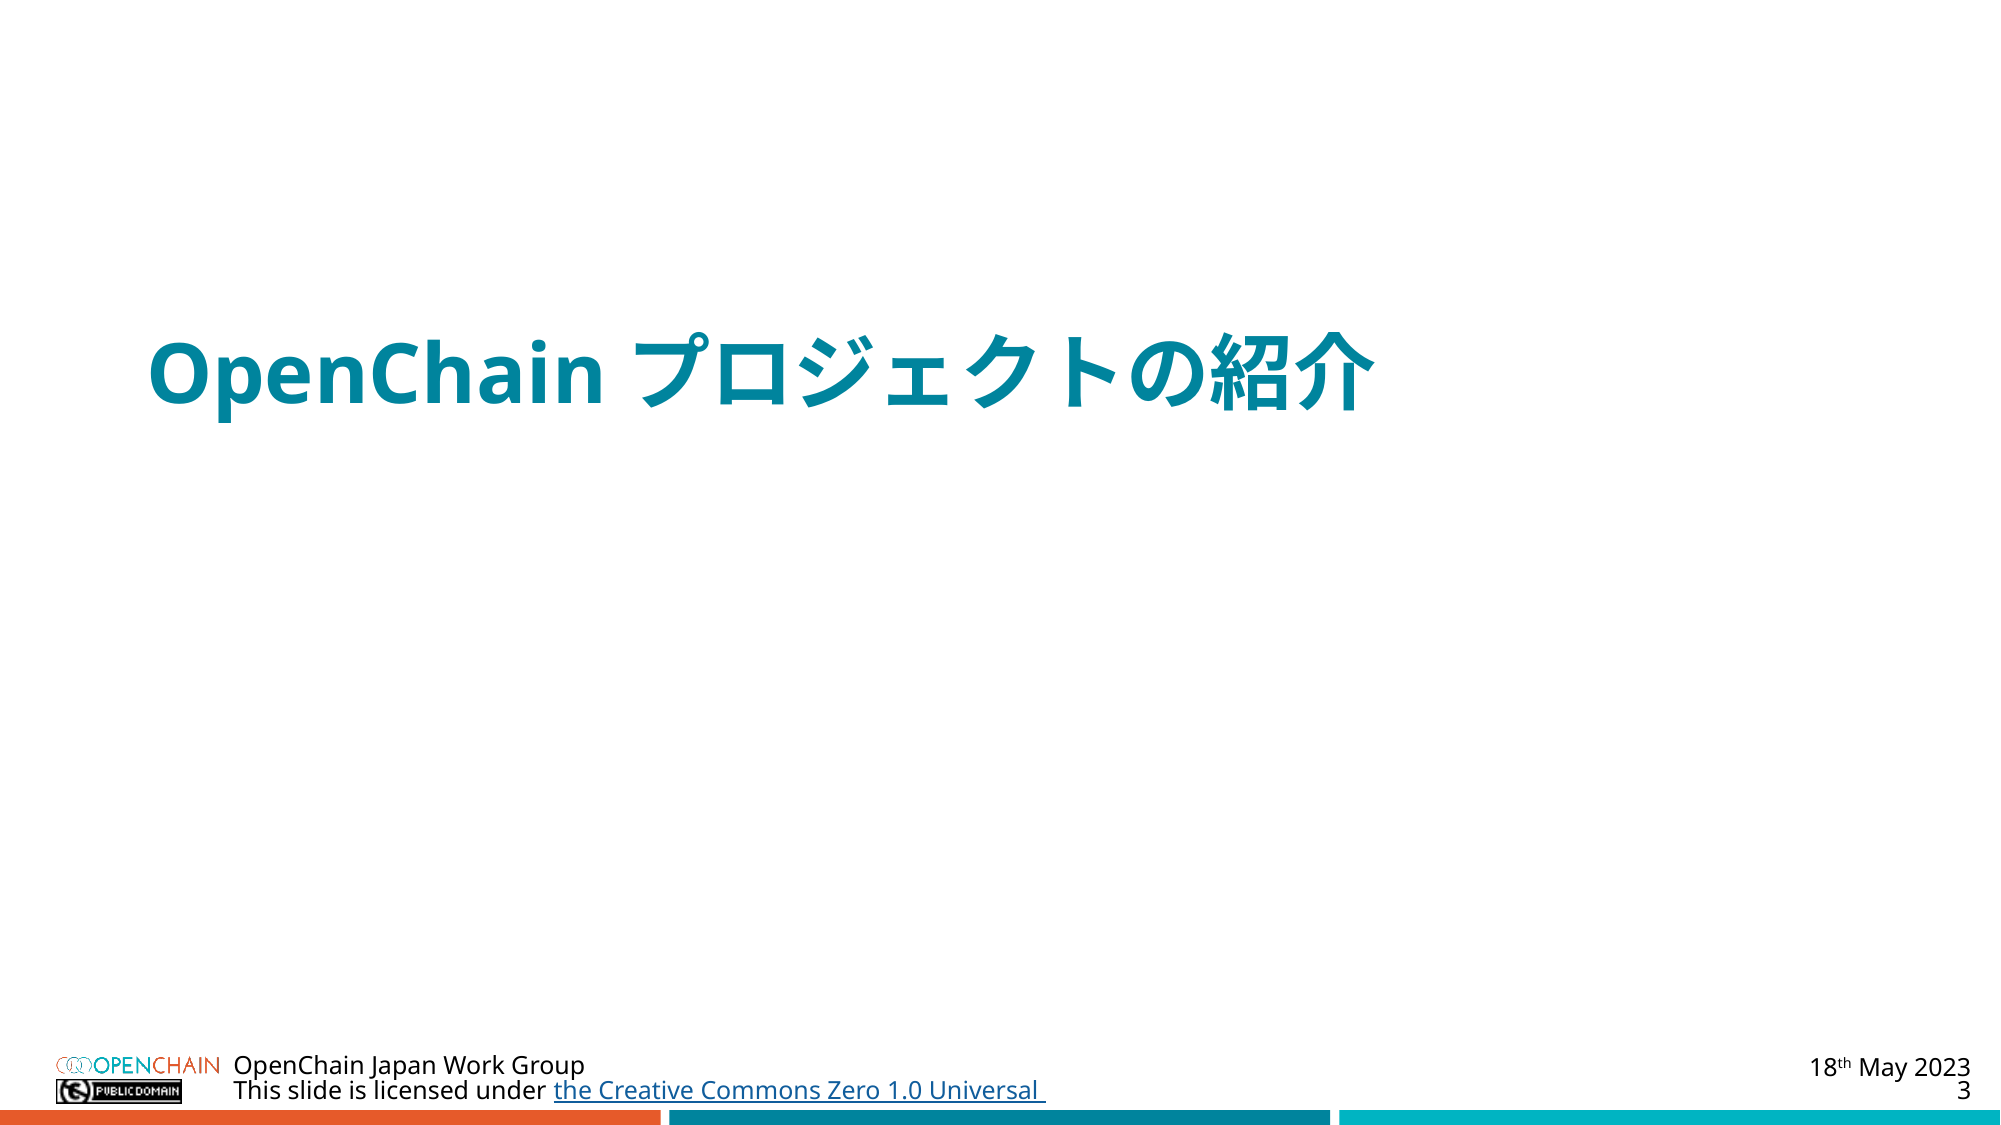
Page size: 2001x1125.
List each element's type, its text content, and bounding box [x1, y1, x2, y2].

picture [56, 1056, 218, 1074]
slide_number 3 [1536, 1080, 1987, 1103]
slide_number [1536, 1052, 1987, 1080]
list OpenChainプロジェクトの紹介 [146, 320, 1839, 824]
picture [56, 1079, 182, 1104]
footer OpenChain Japan Work Group [218, 1053, 690, 1077]
